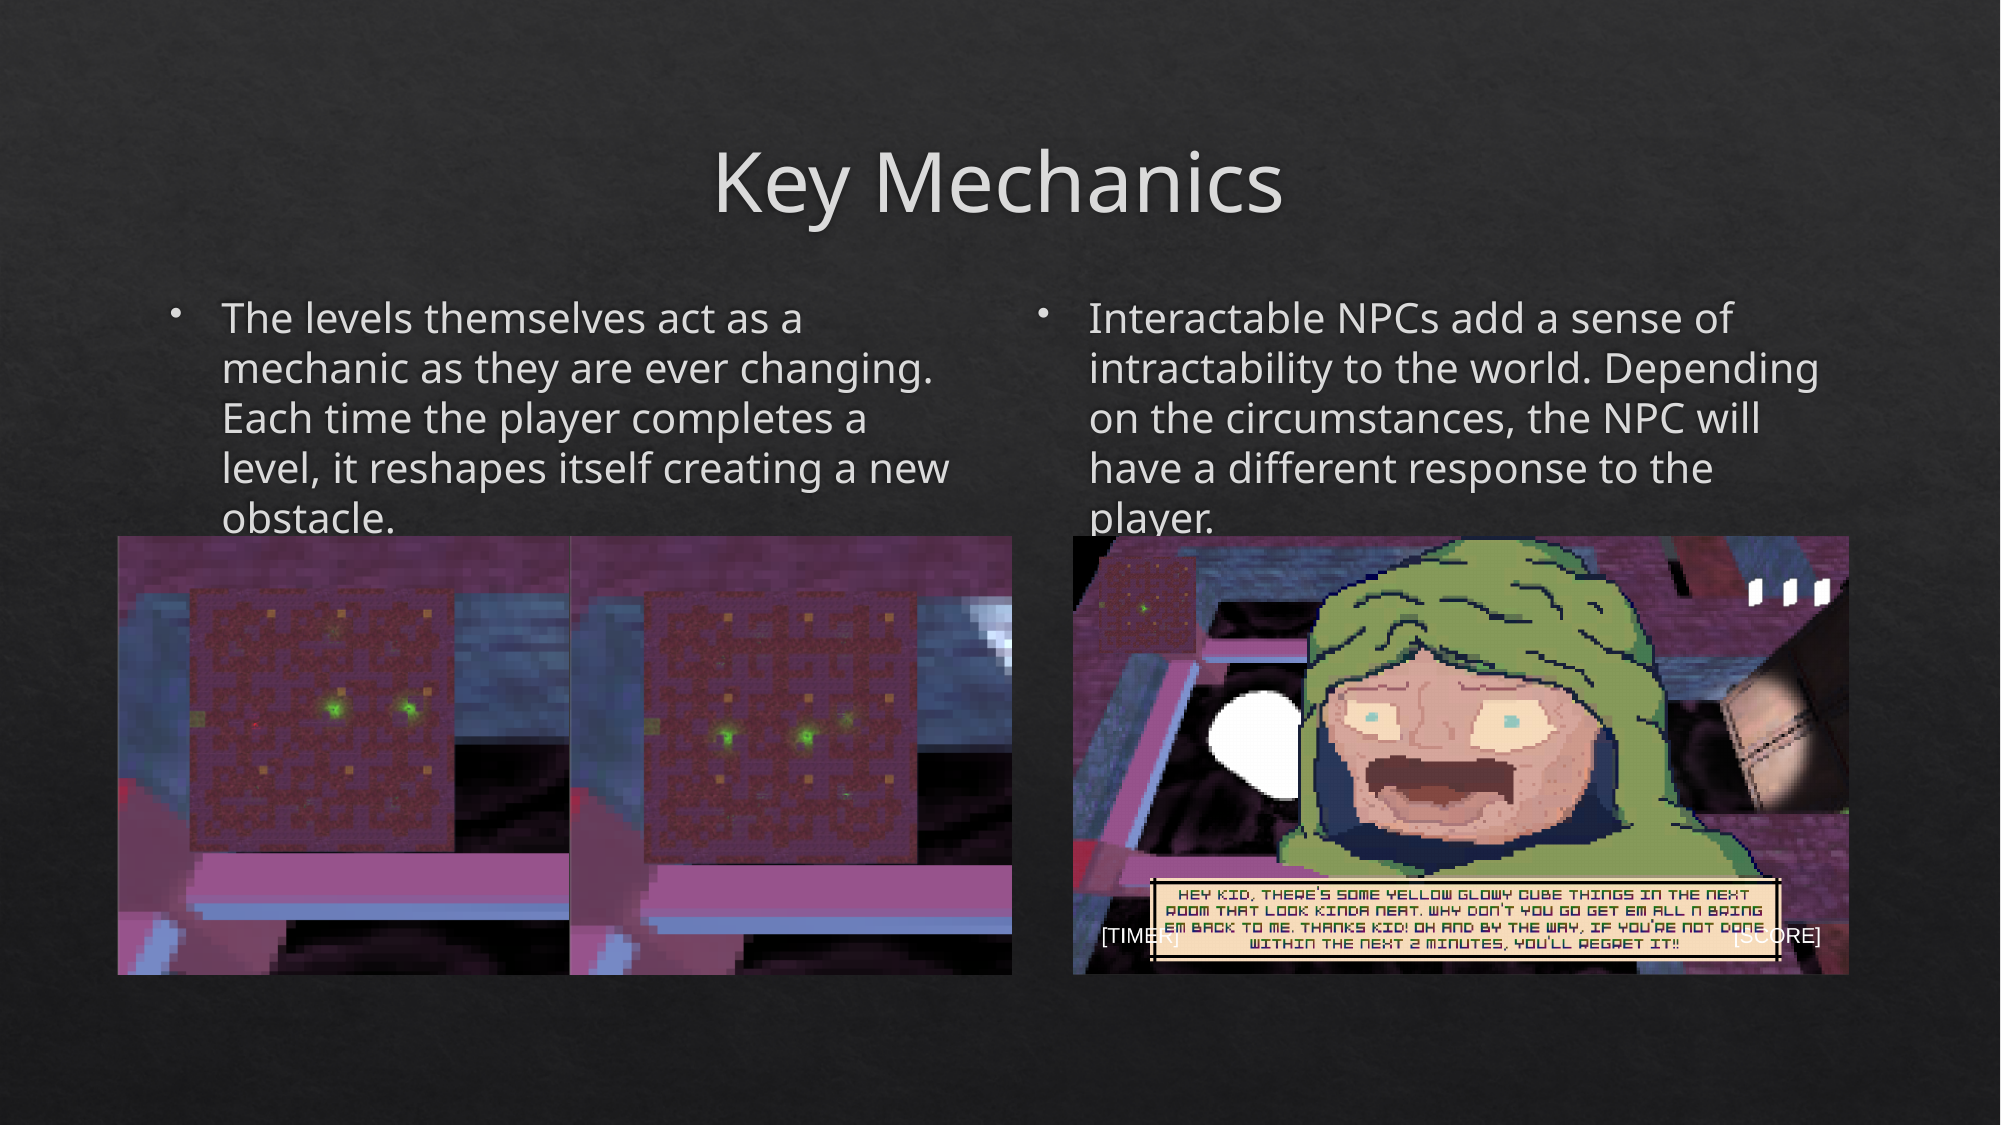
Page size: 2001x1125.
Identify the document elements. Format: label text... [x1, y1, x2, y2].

picture [117, 536, 1013, 976]
title Key Mechanics [149, 99, 1849, 260]
list Interactable NPCs add a sense of intractability to the world. Depending on the circumstances, the NPC will have a different response to the player. [1017, 284, 1849, 950]
list The levels themselves act as a mechanic as they are ever changing. Each time the player completes a level, it reshapes itself creating a new obstacle. [149, 284, 980, 532]
picture [1073, 536, 1849, 976]
